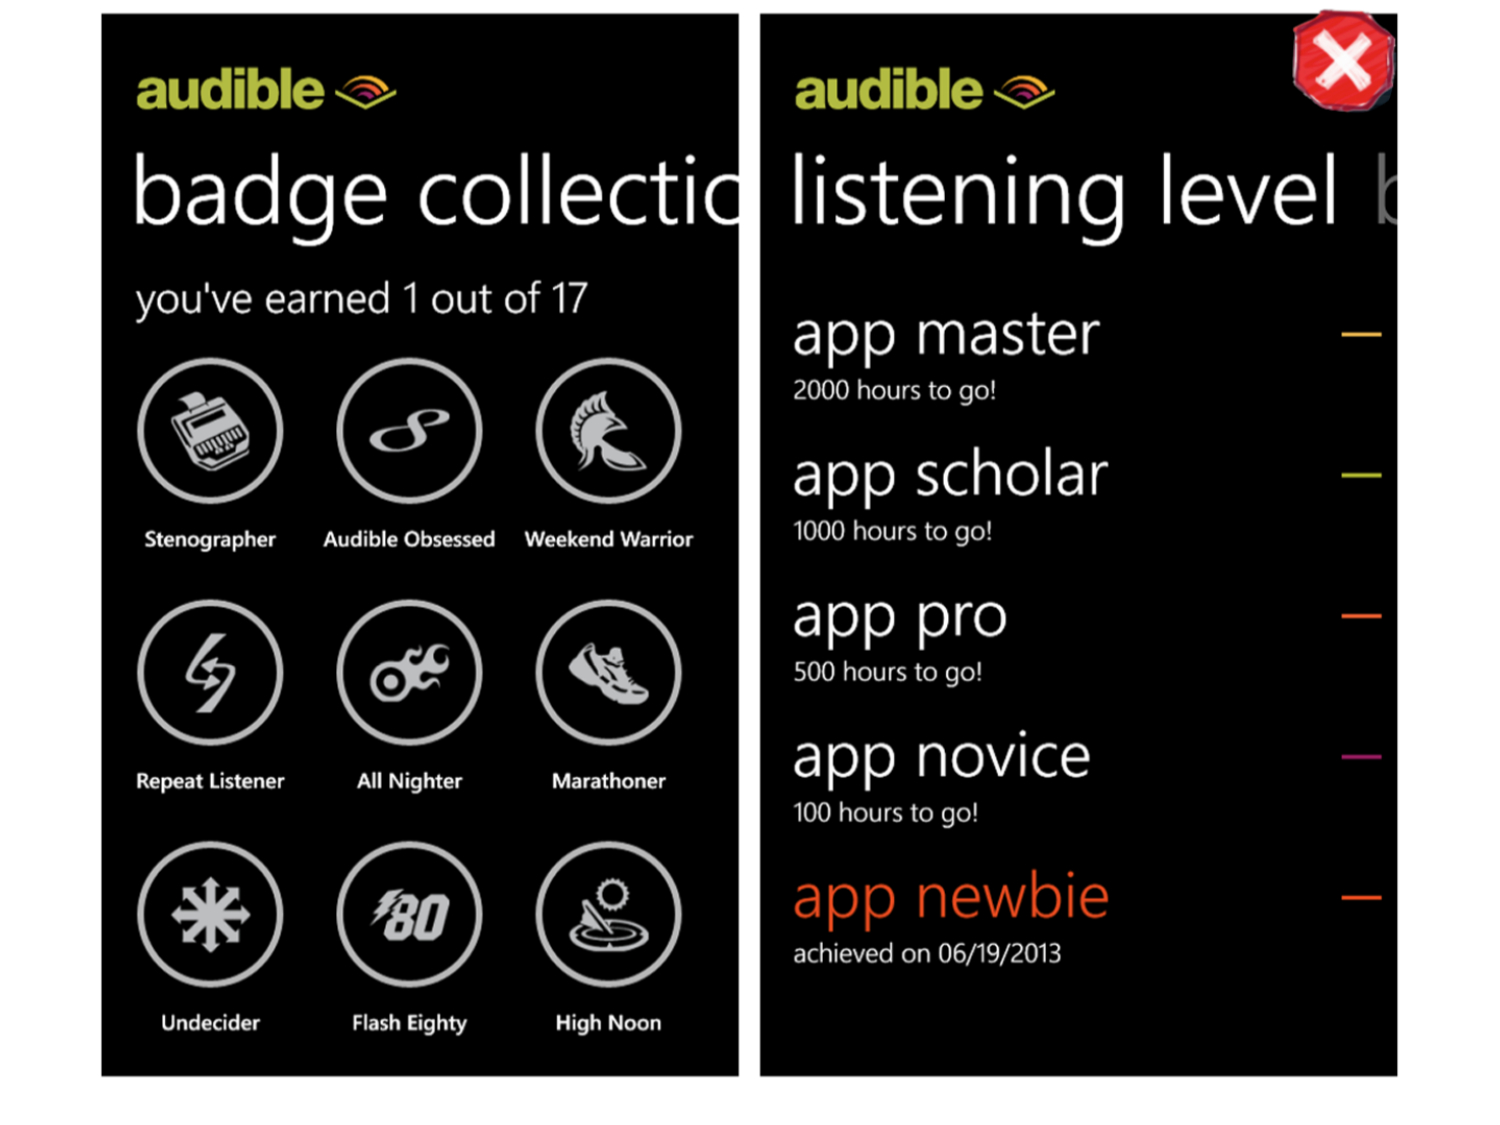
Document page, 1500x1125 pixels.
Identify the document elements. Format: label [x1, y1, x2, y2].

picture [88, 0, 1412, 1092]
